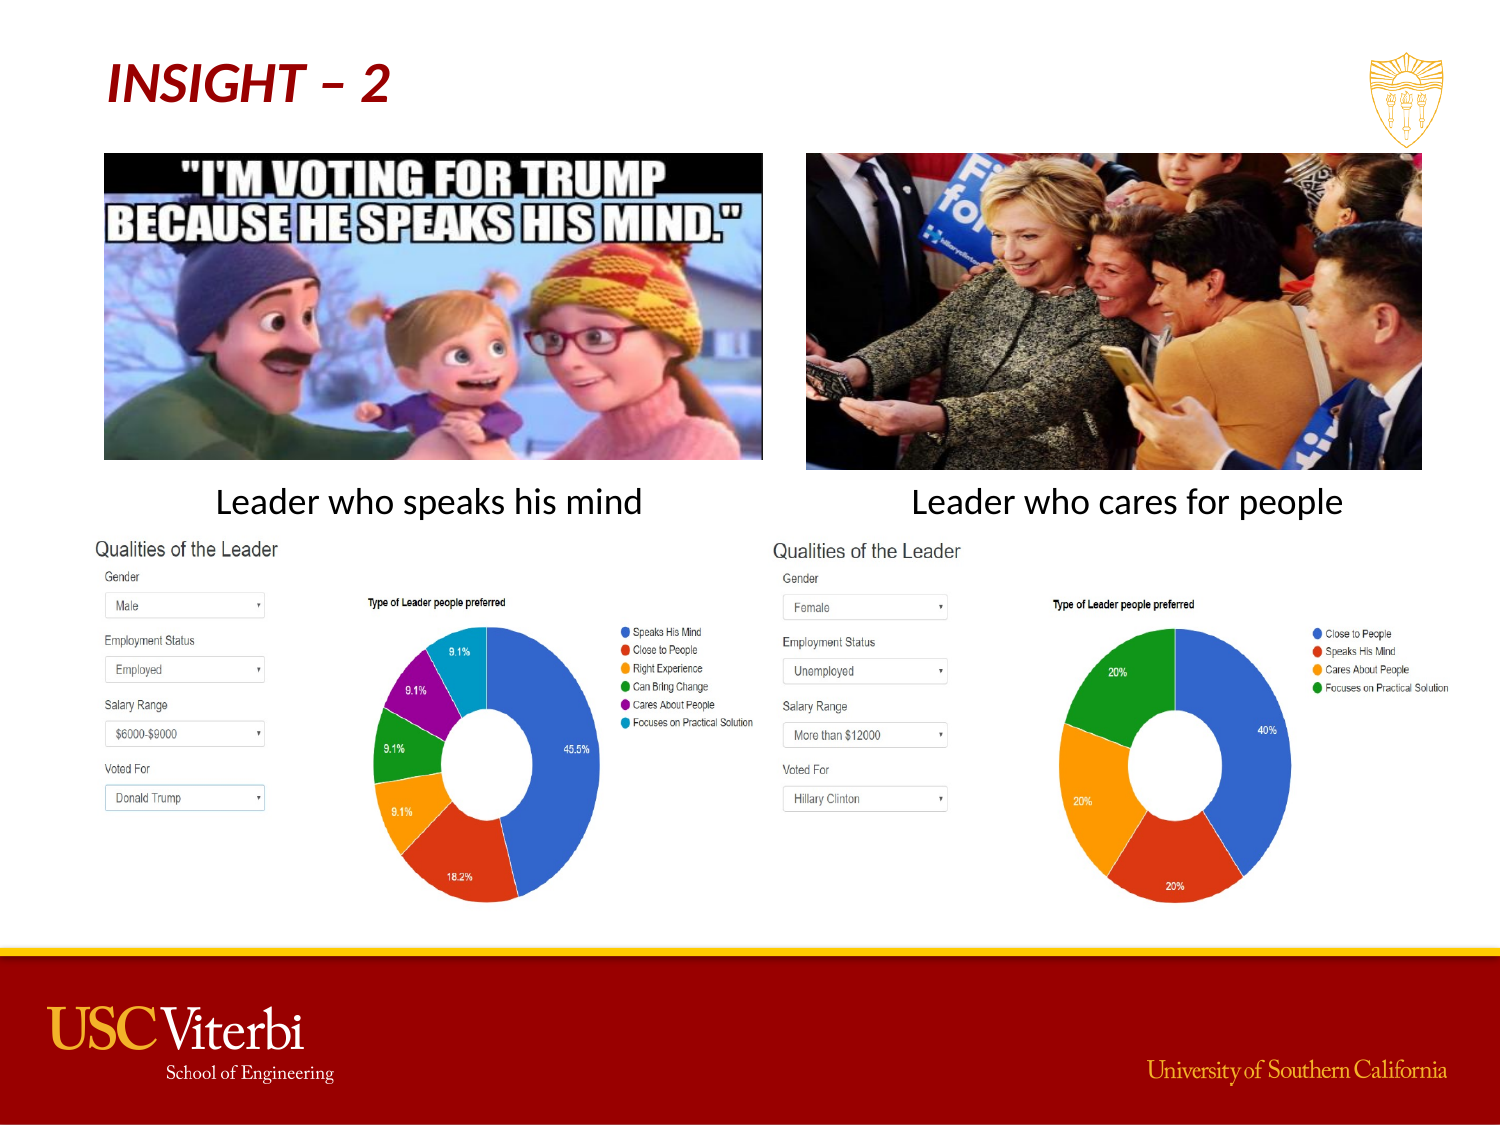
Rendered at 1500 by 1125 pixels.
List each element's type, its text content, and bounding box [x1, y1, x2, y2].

text_box INSIGHT – 2 [92, 37, 1327, 122]
text_box Leader who cares for people [896, 469, 1459, 529]
picture [91, 529, 764, 919]
picture [766, 529, 1461, 921]
picture [1147, 1059, 1447, 1086]
picture [104, 153, 764, 460]
text_box Leader who speaks his mind [201, 469, 763, 529]
picture [806, 39, 1468, 470]
picture [47, 1006, 334, 1084]
